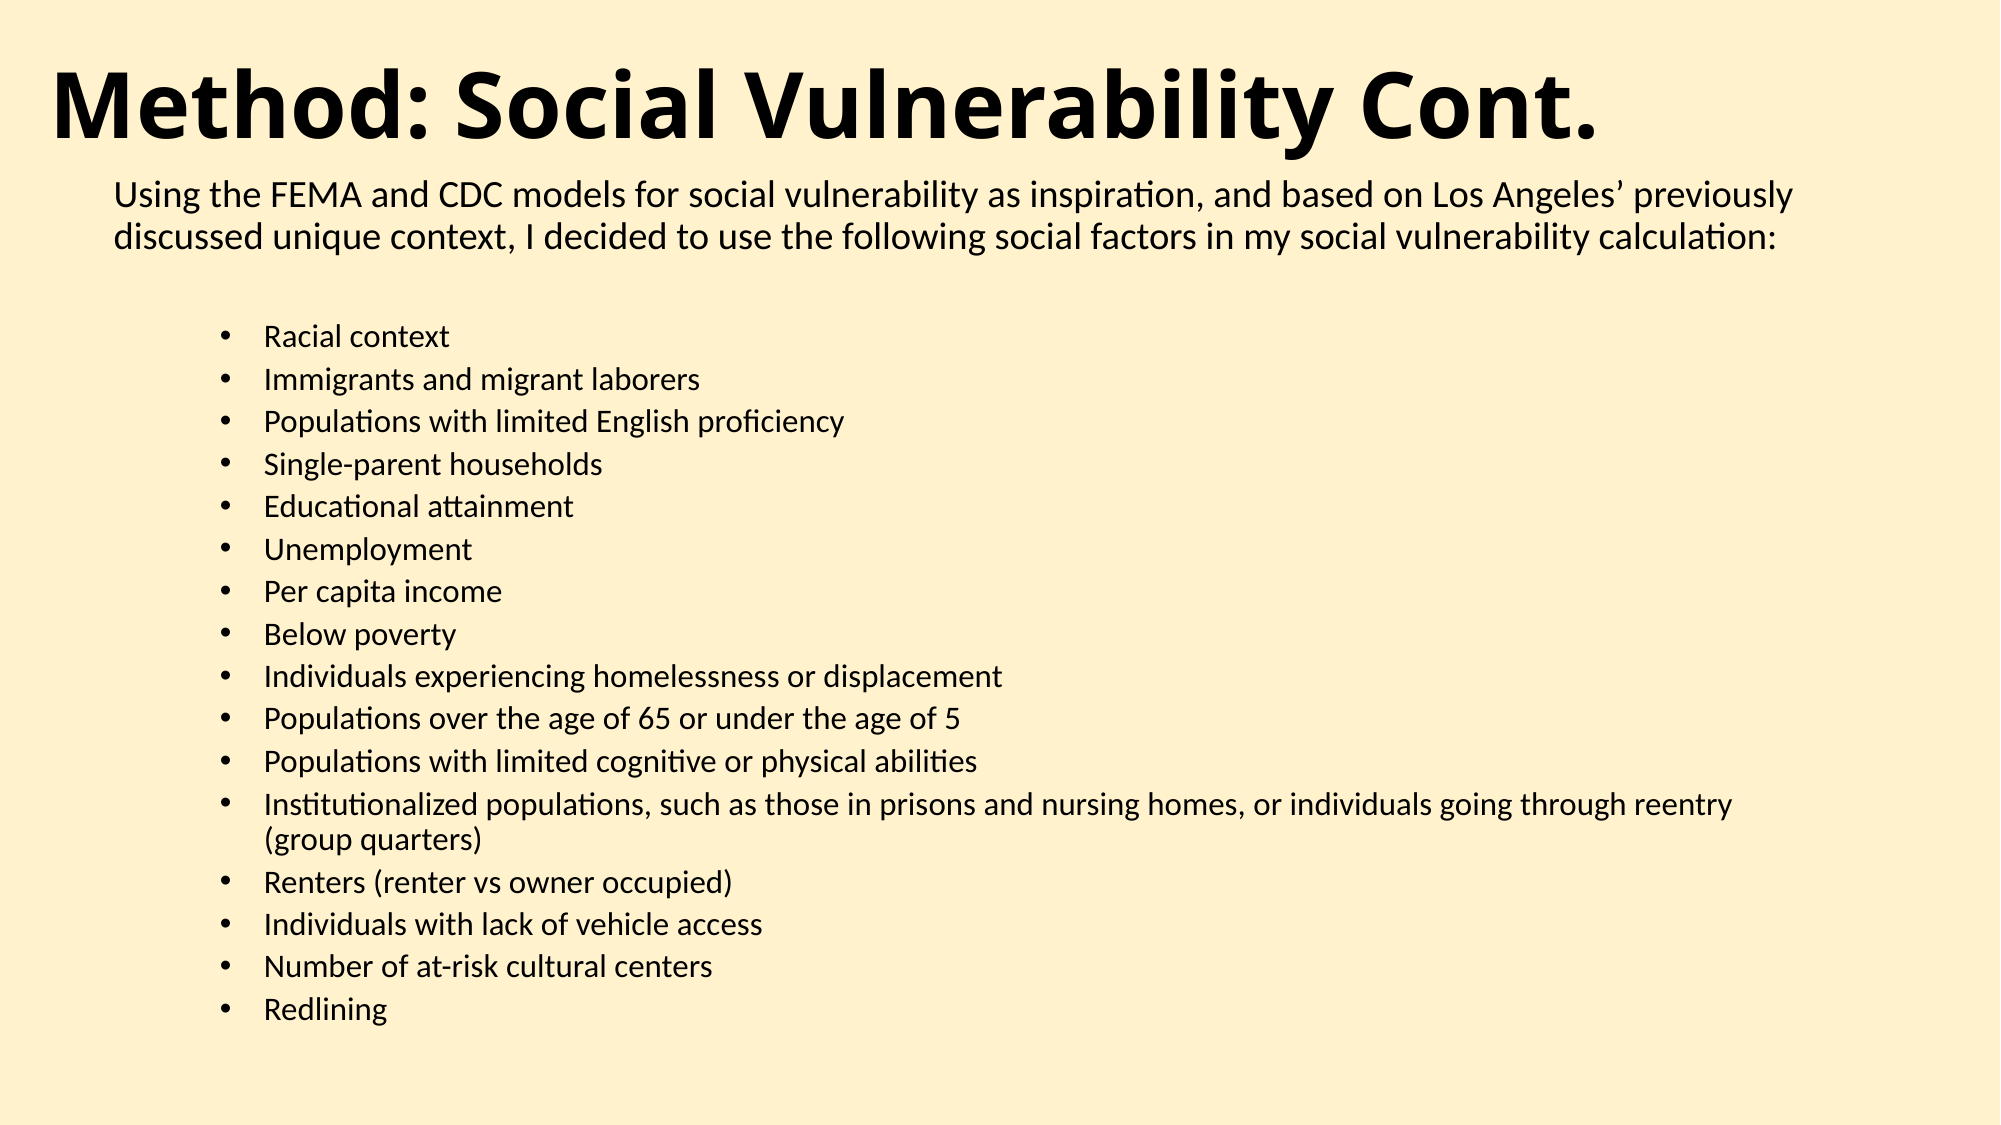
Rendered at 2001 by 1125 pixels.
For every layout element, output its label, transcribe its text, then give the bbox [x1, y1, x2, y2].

title Method: Social Vulnerability Cont. [34, 0, 1760, 218]
list Using the FEMA and CDC models for social vulnerability as inspiration, and based on Los Angeles’ previously discussed unique context, I decided to use the following social factors in my social vulnerability calculation: Racial context Immigrants and migrant laborers Populations with limited English proficiency Single-parent households Educational attainment Unemployment Per capita income Below poverty Individuals experiencing homelessness or displacement Populations over the age of 65 or under the age of 5 Populations with limited cognitive or physical abilities Institutionalized populations, such as those in prisons and nursing homes, or individuals going through reentry (group quarters) Renters (renter vs owner occupied) Individuals with lack of vehicle access Number of at-risk cultural centers Redlining [98, 167, 1824, 1087]
